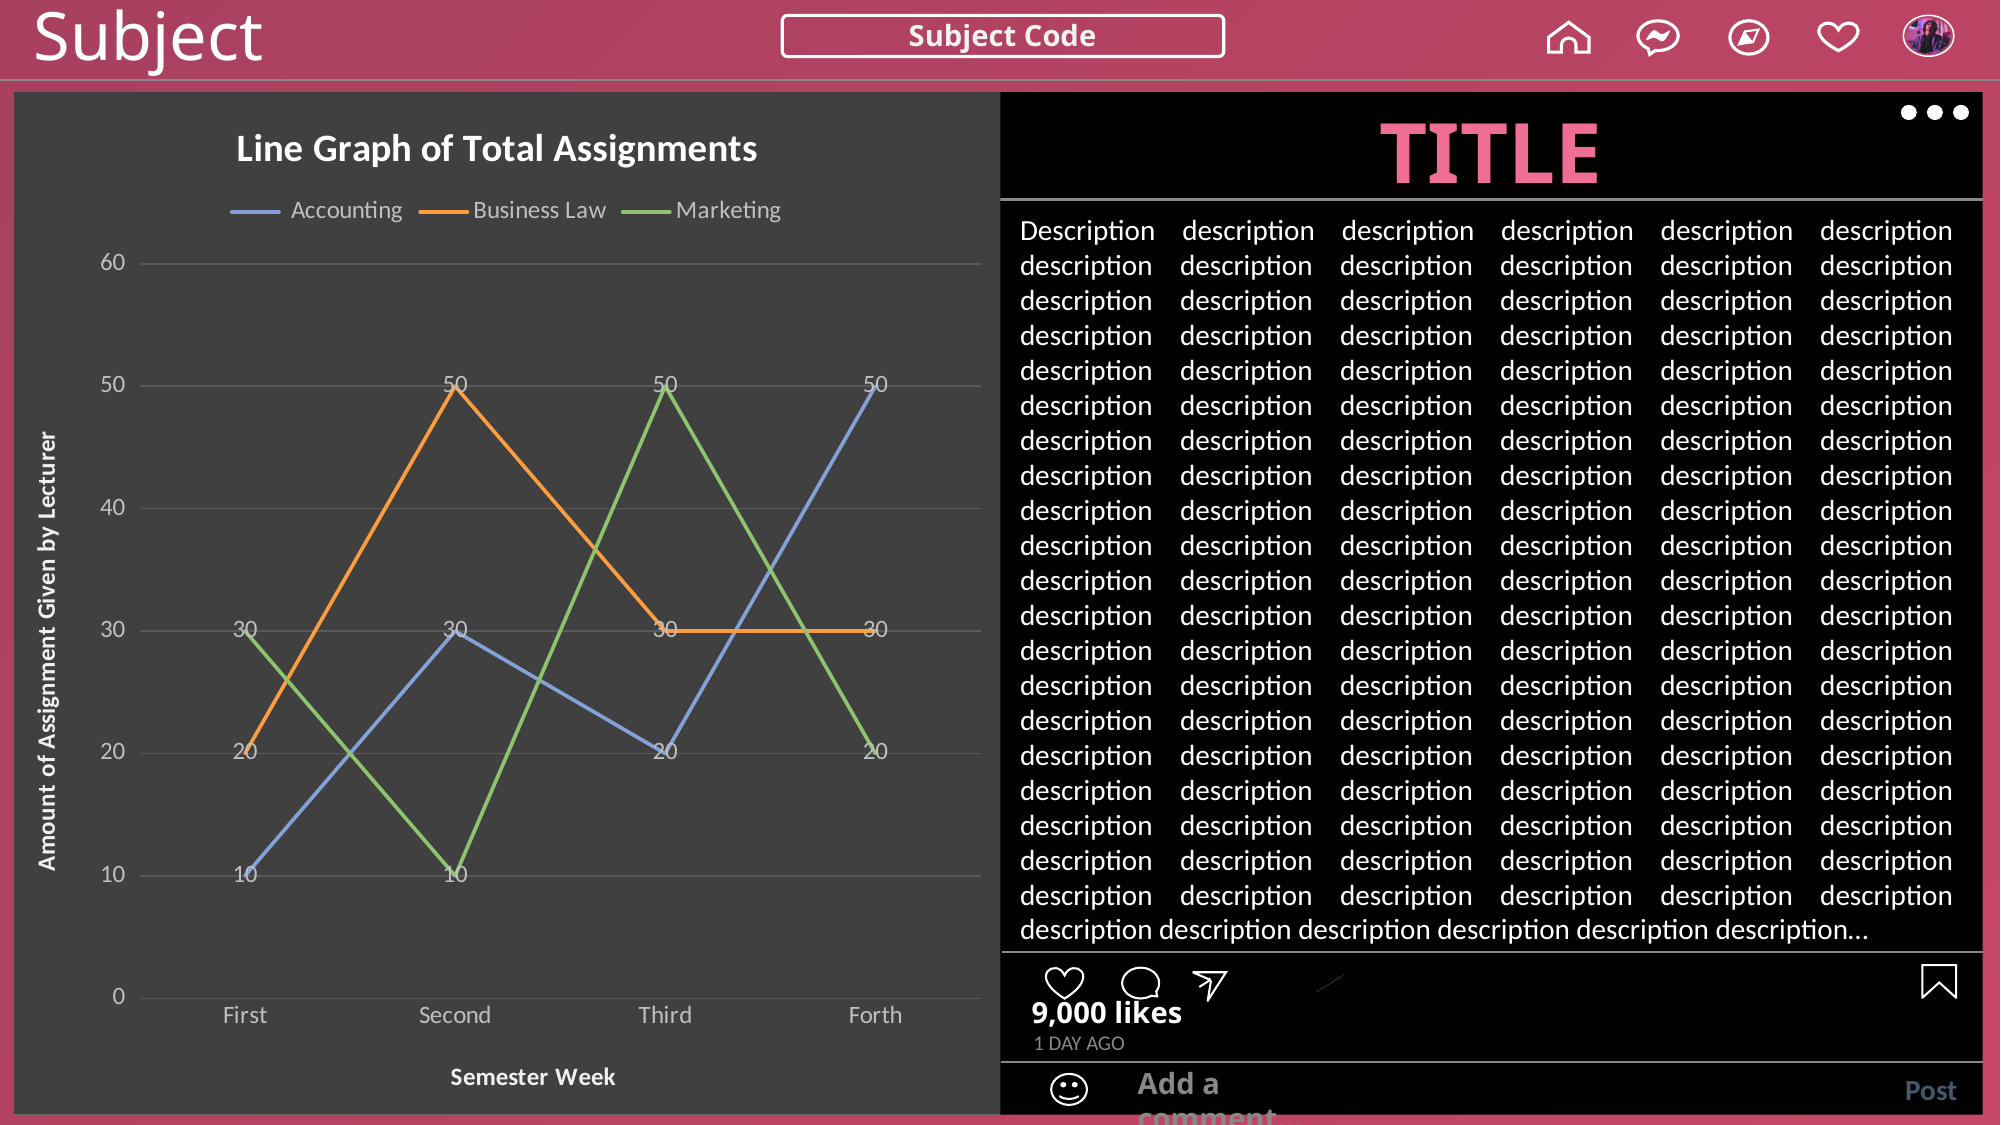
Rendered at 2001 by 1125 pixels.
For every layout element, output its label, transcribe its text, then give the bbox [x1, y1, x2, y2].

text_box [1636, 19, 1680, 56]
text_box [1951, 24, 1955, 48]
text_box [1136, 14, 1225, 58]
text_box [1001, 200, 1983, 1062]
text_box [1736, 29, 1761, 46]
chart [13, 92, 1001, 1115]
text_box [1902, 24, 1906, 47]
text_box Add a comment… [1122, 1115, 1363, 1125]
picture [1906, 18, 1951, 54]
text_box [1001, 1063, 1983, 1115]
text_box Subject Code [893, 10, 1136, 60]
text_box Subject Name [19, 81, 475, 92]
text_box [1198, 963, 1228, 996]
text_box [1913, 14, 1944, 18]
text_box [1547, 21, 1590, 54]
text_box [1051, 1073, 1087, 1105]
text_box [1914, 54, 1943, 58]
text_box [1728, 19, 1770, 56]
text_box [1817, 22, 1860, 52]
text_box [781, 14, 893, 58]
text_box Subject Name [19, 0, 475, 80]
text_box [1901, 105, 1968, 120]
text_box [1644, 29, 1672, 43]
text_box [1001, 92, 1983, 199]
